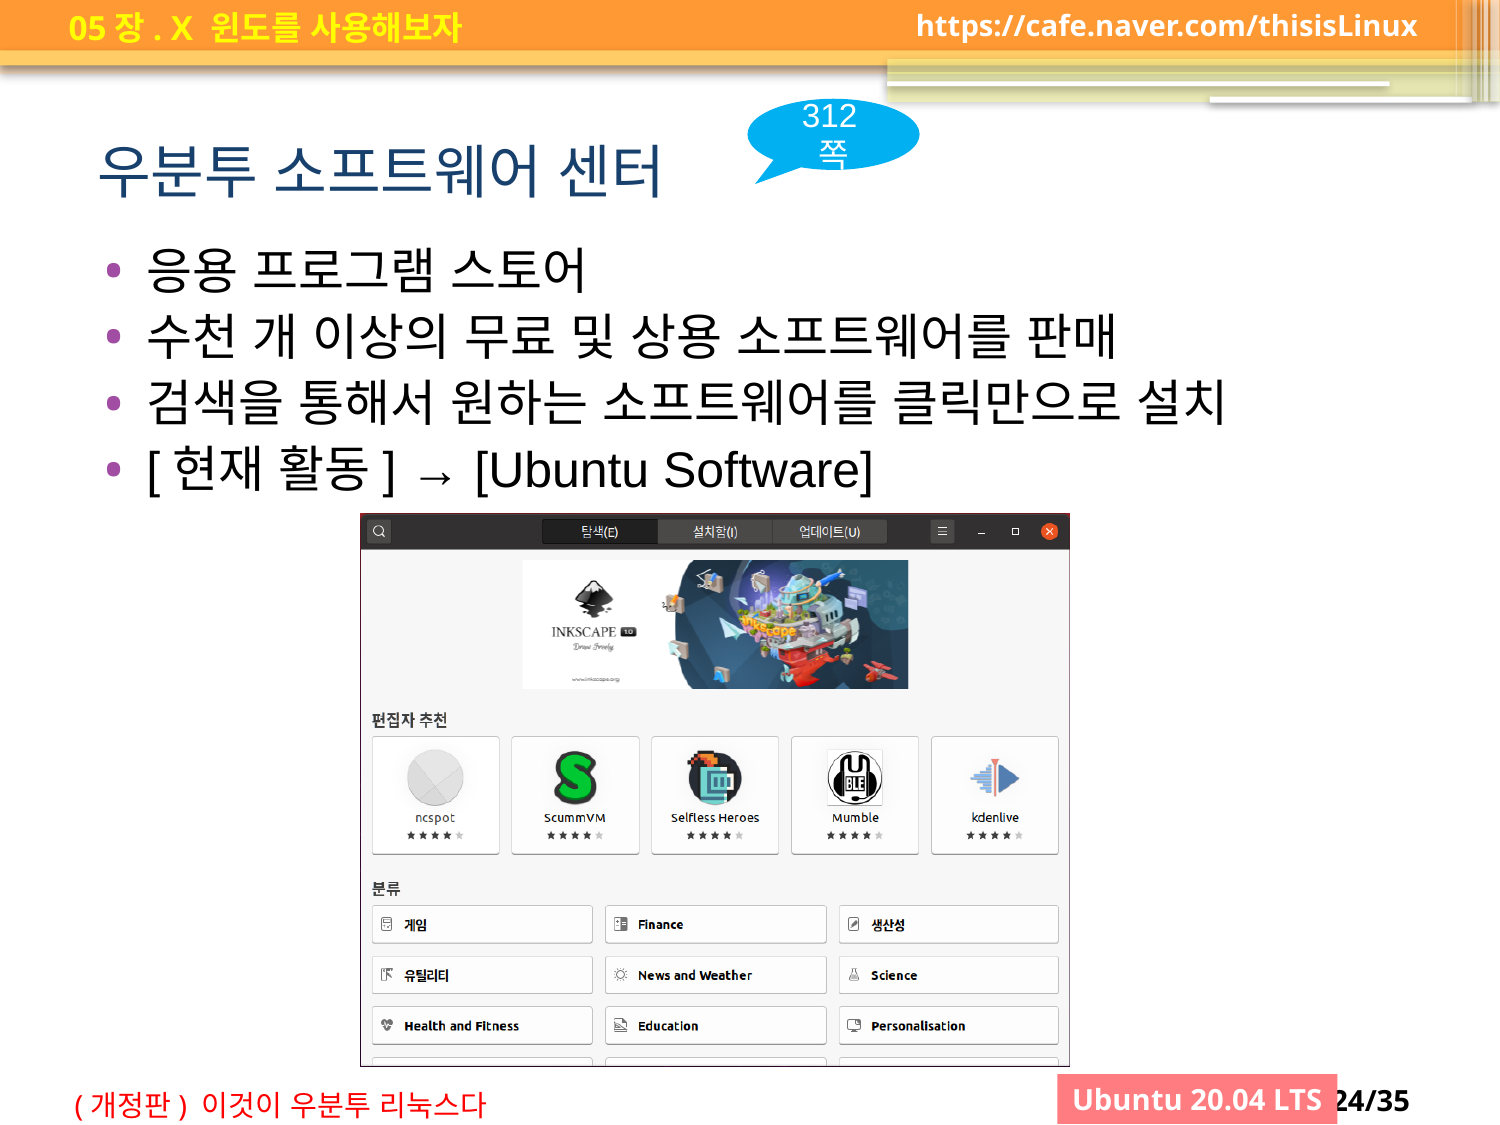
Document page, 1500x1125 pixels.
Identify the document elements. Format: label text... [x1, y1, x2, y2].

text_box 312쪽 [745, 97, 922, 186]
title 우분투 소프트웨어 센터 [82, 117, 1432, 223]
text_box 응용 프로그램 스토어 수천 개 이상의 무료 및 상용 소프트웨어를 판매 검색을 통해서 원하는 소프트웨어를 클릭만으로 설치 [현재 활동] → [Ubuntu Software] [71, 231, 1422, 1059]
picture [359, 513, 1070, 1067]
